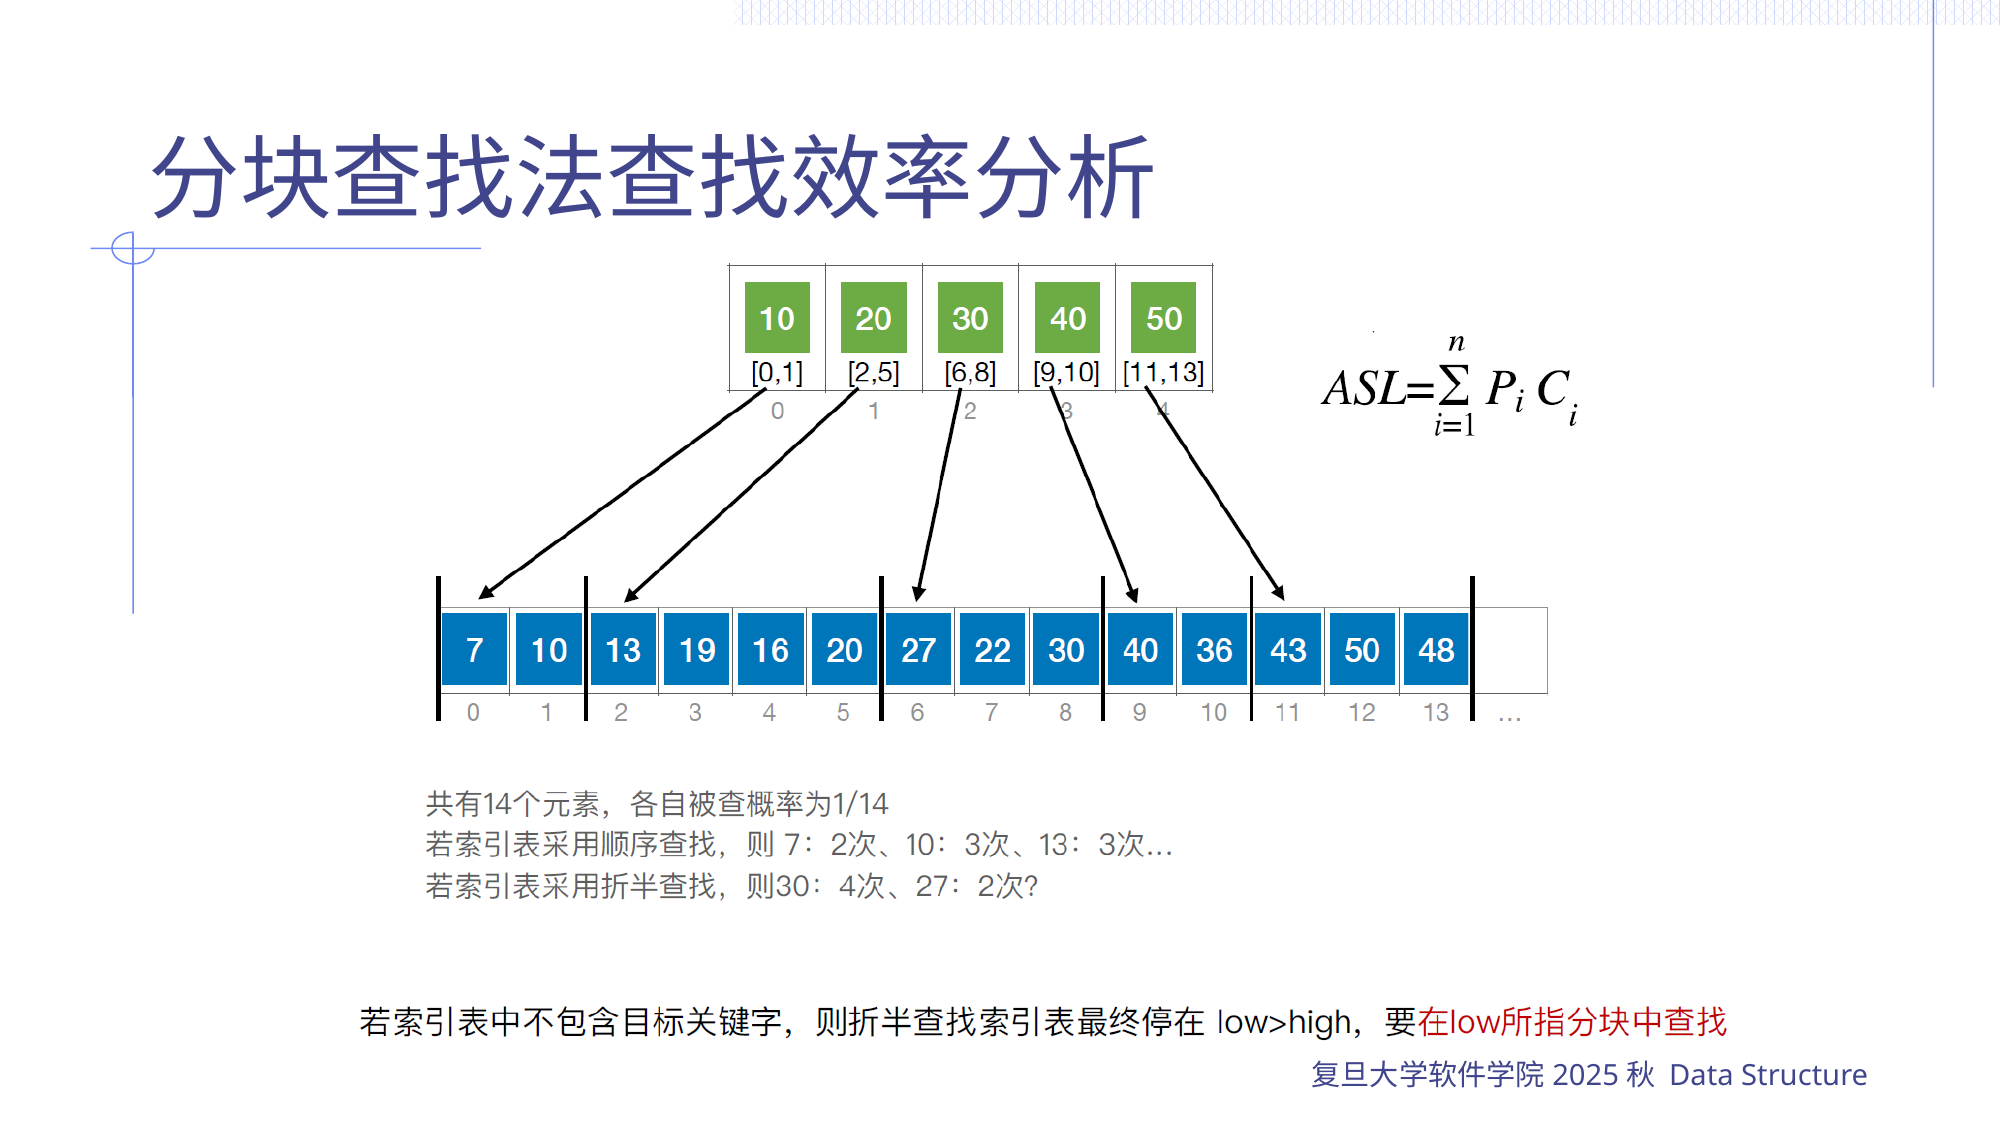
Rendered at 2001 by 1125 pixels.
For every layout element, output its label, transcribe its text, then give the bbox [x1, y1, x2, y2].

title 分块查找法查找效率分析 [133, 50, 1834, 238]
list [317, 255, 1750, 1045]
